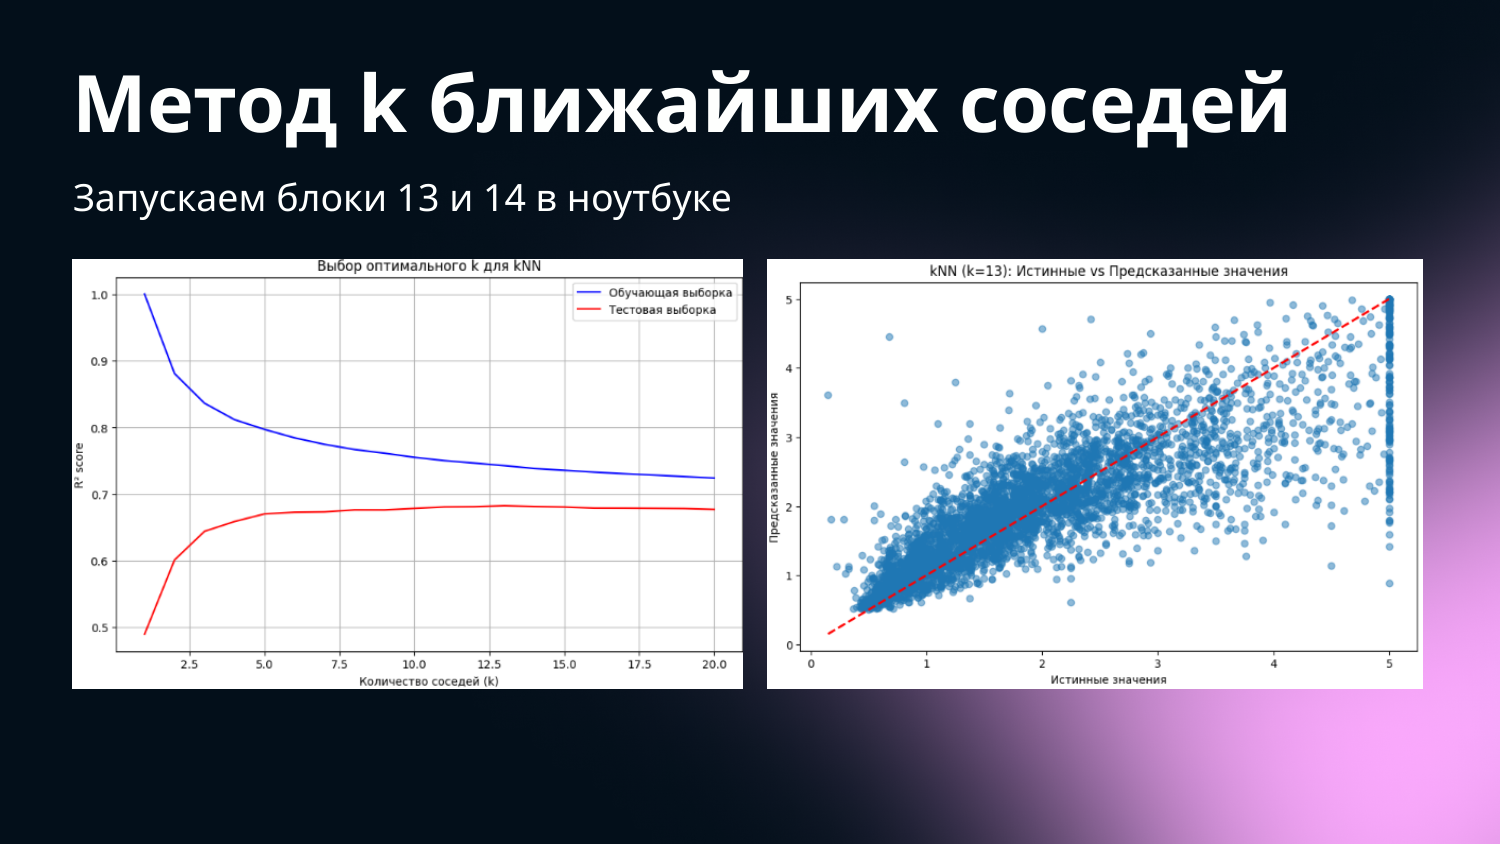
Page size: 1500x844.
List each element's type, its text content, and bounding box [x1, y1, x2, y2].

title Метод k ближайших соседей [72, 71, 1424, 135]
picture [0, 0, 1500, 844]
text_box Запускаем блоки 13 и 14 в ноутбуке [58, 158, 1387, 234]
